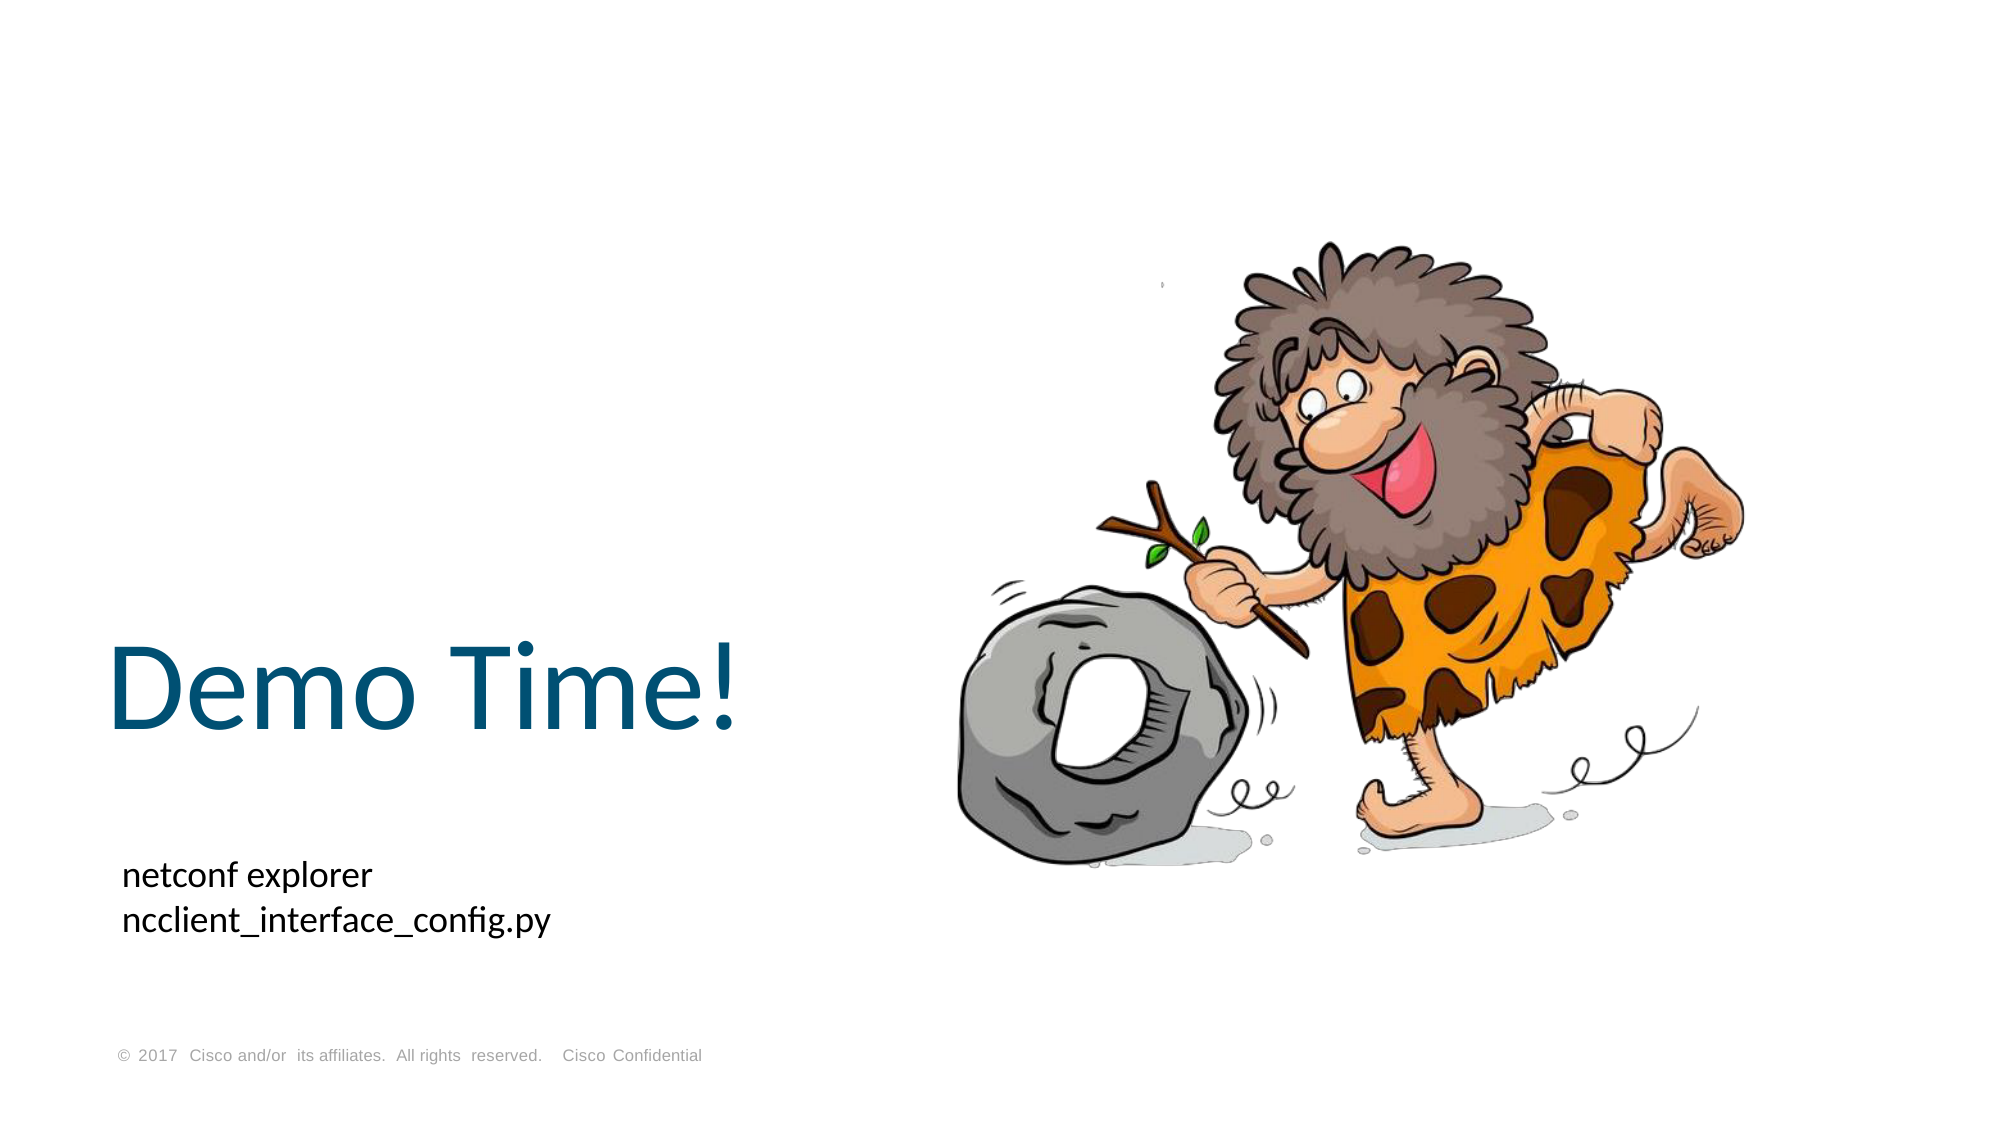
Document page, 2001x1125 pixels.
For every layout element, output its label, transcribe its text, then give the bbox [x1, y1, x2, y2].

text_box © 2017 Cisco and/or its affiliates. All rights reserved. Cisco Confidential [117, 1044, 712, 1065]
text_box [931, 235, 1753, 873]
text_box netconf explorer ncclient_interface_config.py [107, 842, 567, 948]
text_box Demo Time! [103, 599, 805, 756]
